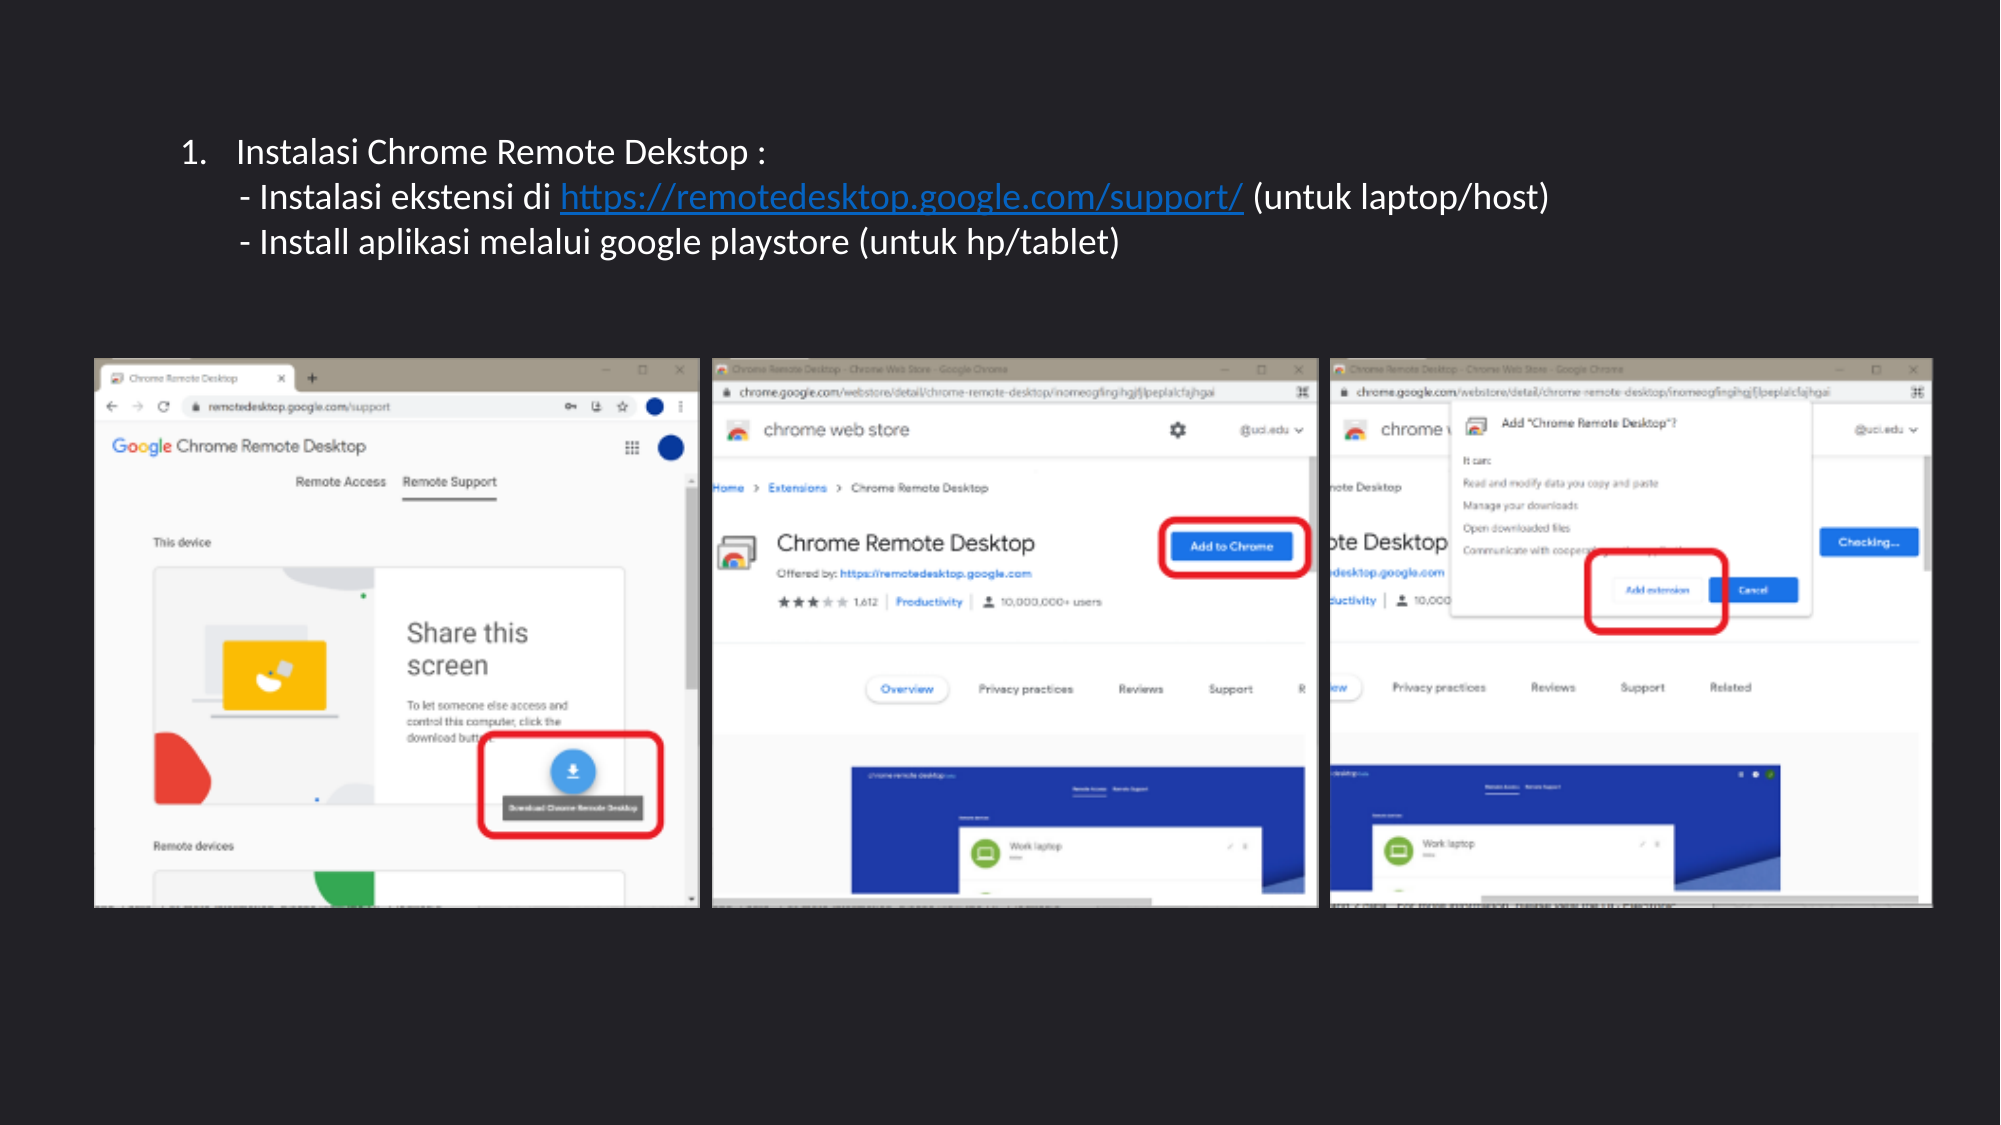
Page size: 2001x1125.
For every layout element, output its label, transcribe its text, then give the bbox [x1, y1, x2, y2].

picture [1330, 358, 1952, 908]
picture [94, 358, 700, 908]
text_box Instalasi Chrome Remote Dekstop : - Instalasi ekstensi di https://remotedesktop.google.com/support/ (untuk laptop/host) - Install aplikasi melalui google playstore (untuk hp/tablet) [165, 119, 1566, 270]
picture [712, 358, 1319, 908]
